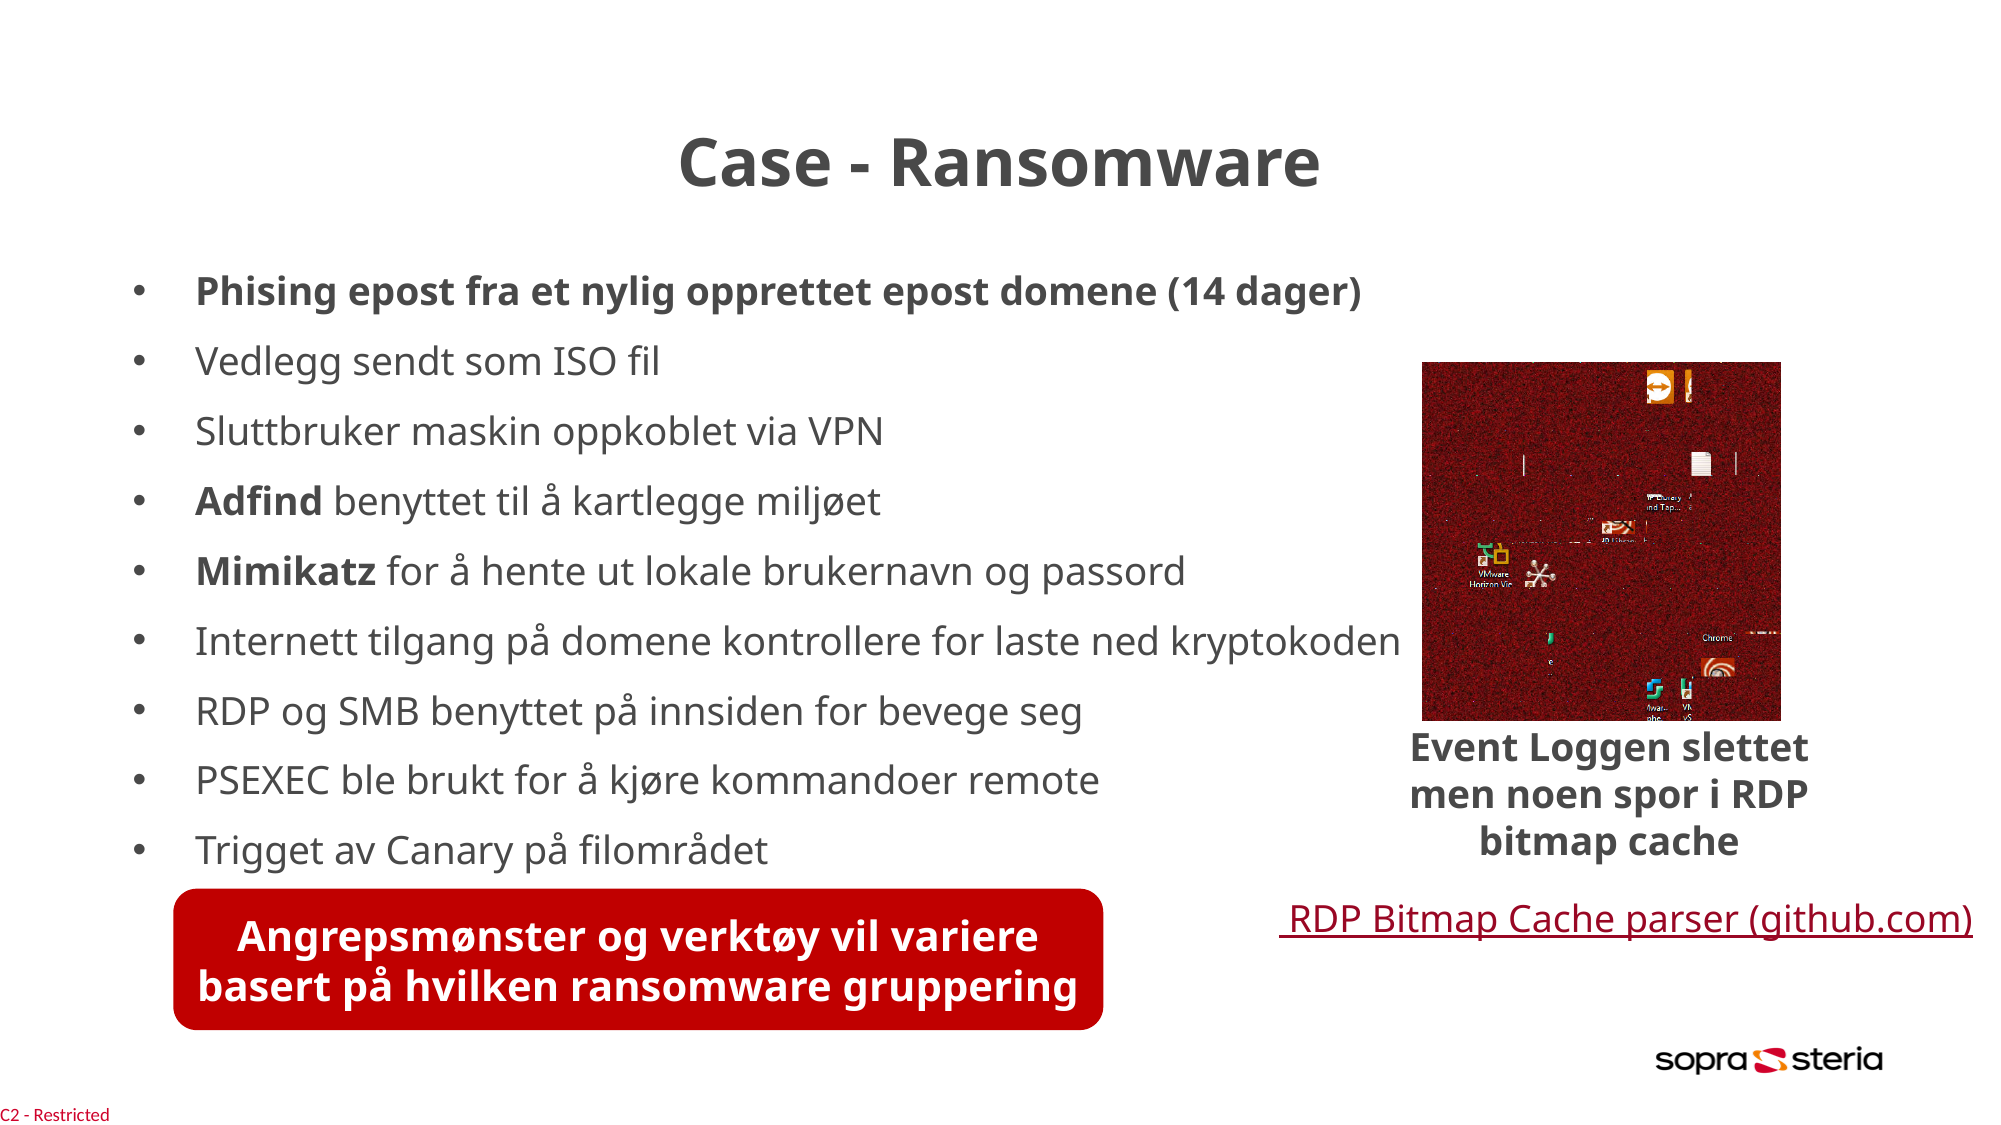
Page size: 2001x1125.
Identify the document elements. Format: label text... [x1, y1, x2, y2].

text_box Phising epost fra et nylig opprettet epost domene (14 dager) Vedlegg sendt som ISO fil Sluttbruker maskin oppkoblet via VPN Adfind benyttet til å kartlegge miljøet Mimikatz for å hente ut lokale brukernavn og passord Internett tilgang på domene kontrollere for laste ned kryptokoden RDP og SMB benyttet på innsiden for bevege seg PSEXEC ble brukt for å kjøre kommandoer remote Trigget av Canary på filområdet [117, 236, 1601, 1125]
text_box Case - Ransomware [117, 121, 1882, 211]
picture [1422, 362, 1781, 721]
text_box Angrepsmønster og verktøy vil variere basert på hvilken ransomware gruppering [172, 887, 1105, 1032]
text_box Event Loggen slettet men noen spor i RDP bitmap cache [1388, 715, 1830, 871]
picture [1638, 1028, 1900, 1093]
text_box RDP Bitmap Cache parser (github.com) [1264, 887, 2000, 954]
